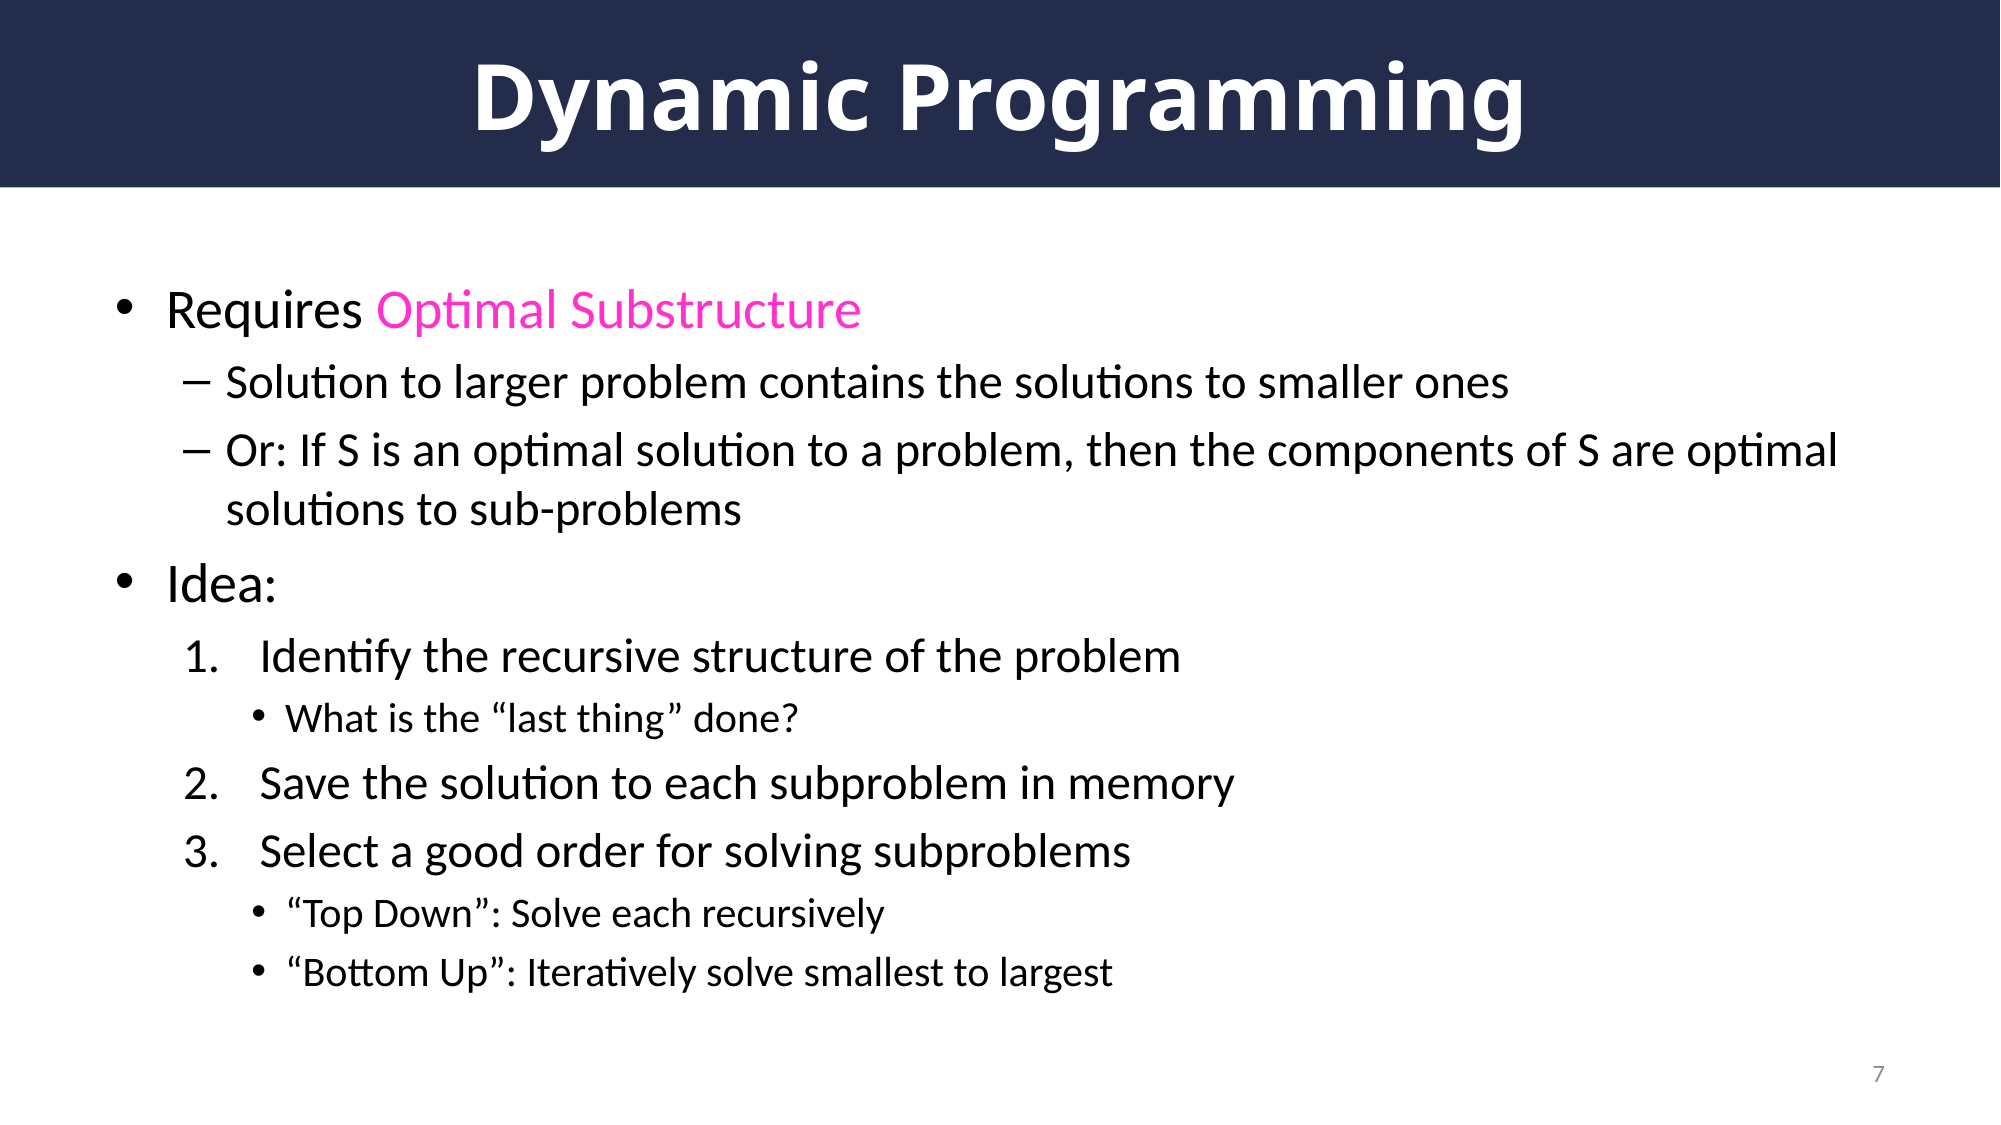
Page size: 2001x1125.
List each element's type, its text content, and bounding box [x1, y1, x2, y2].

title Dynamic Programming [99, 24, 1900, 163]
list Requires Optimal Substructure Solution to larger problem contains the solutions to smaller ones Or: If S is an optimal solution to a problem, then the components of S are optimal solutions to sub-problems Idea: Identify the recursive structure of the problem What is the “last thing” done? Save the solution to each subproblem in memory Select a good order for solving subproblems “Top Down”: Solve each recursively “Bottom Up”: Iteratively solve smallest to largest [99, 262, 1900, 1005]
slide_number 7 [1433, 1042, 1900, 1103]
